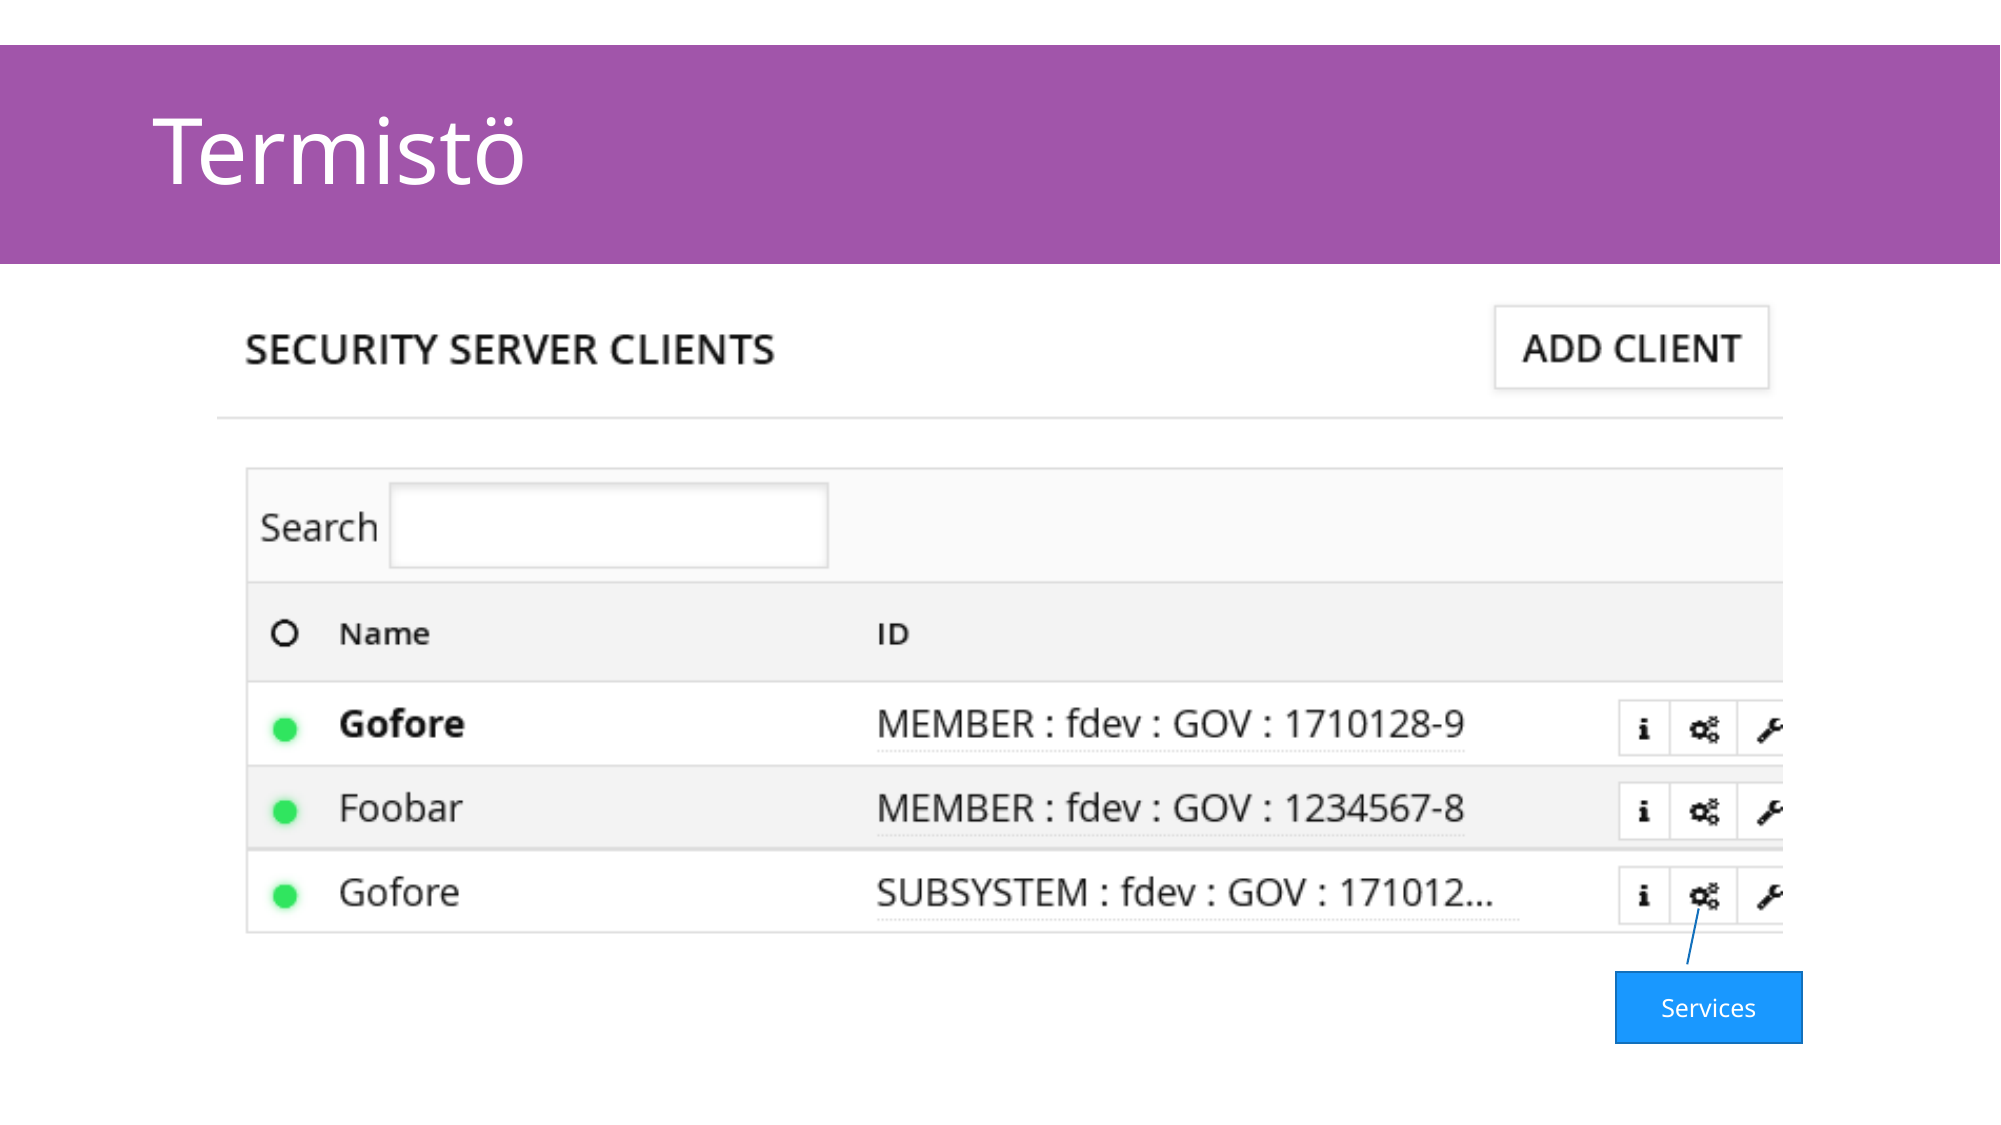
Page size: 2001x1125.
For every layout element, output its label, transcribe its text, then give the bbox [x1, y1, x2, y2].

title Termistö [137, 45, 1863, 264]
picture [217, 293, 1783, 955]
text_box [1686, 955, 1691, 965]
text_box Services [1615, 971, 1803, 1044]
